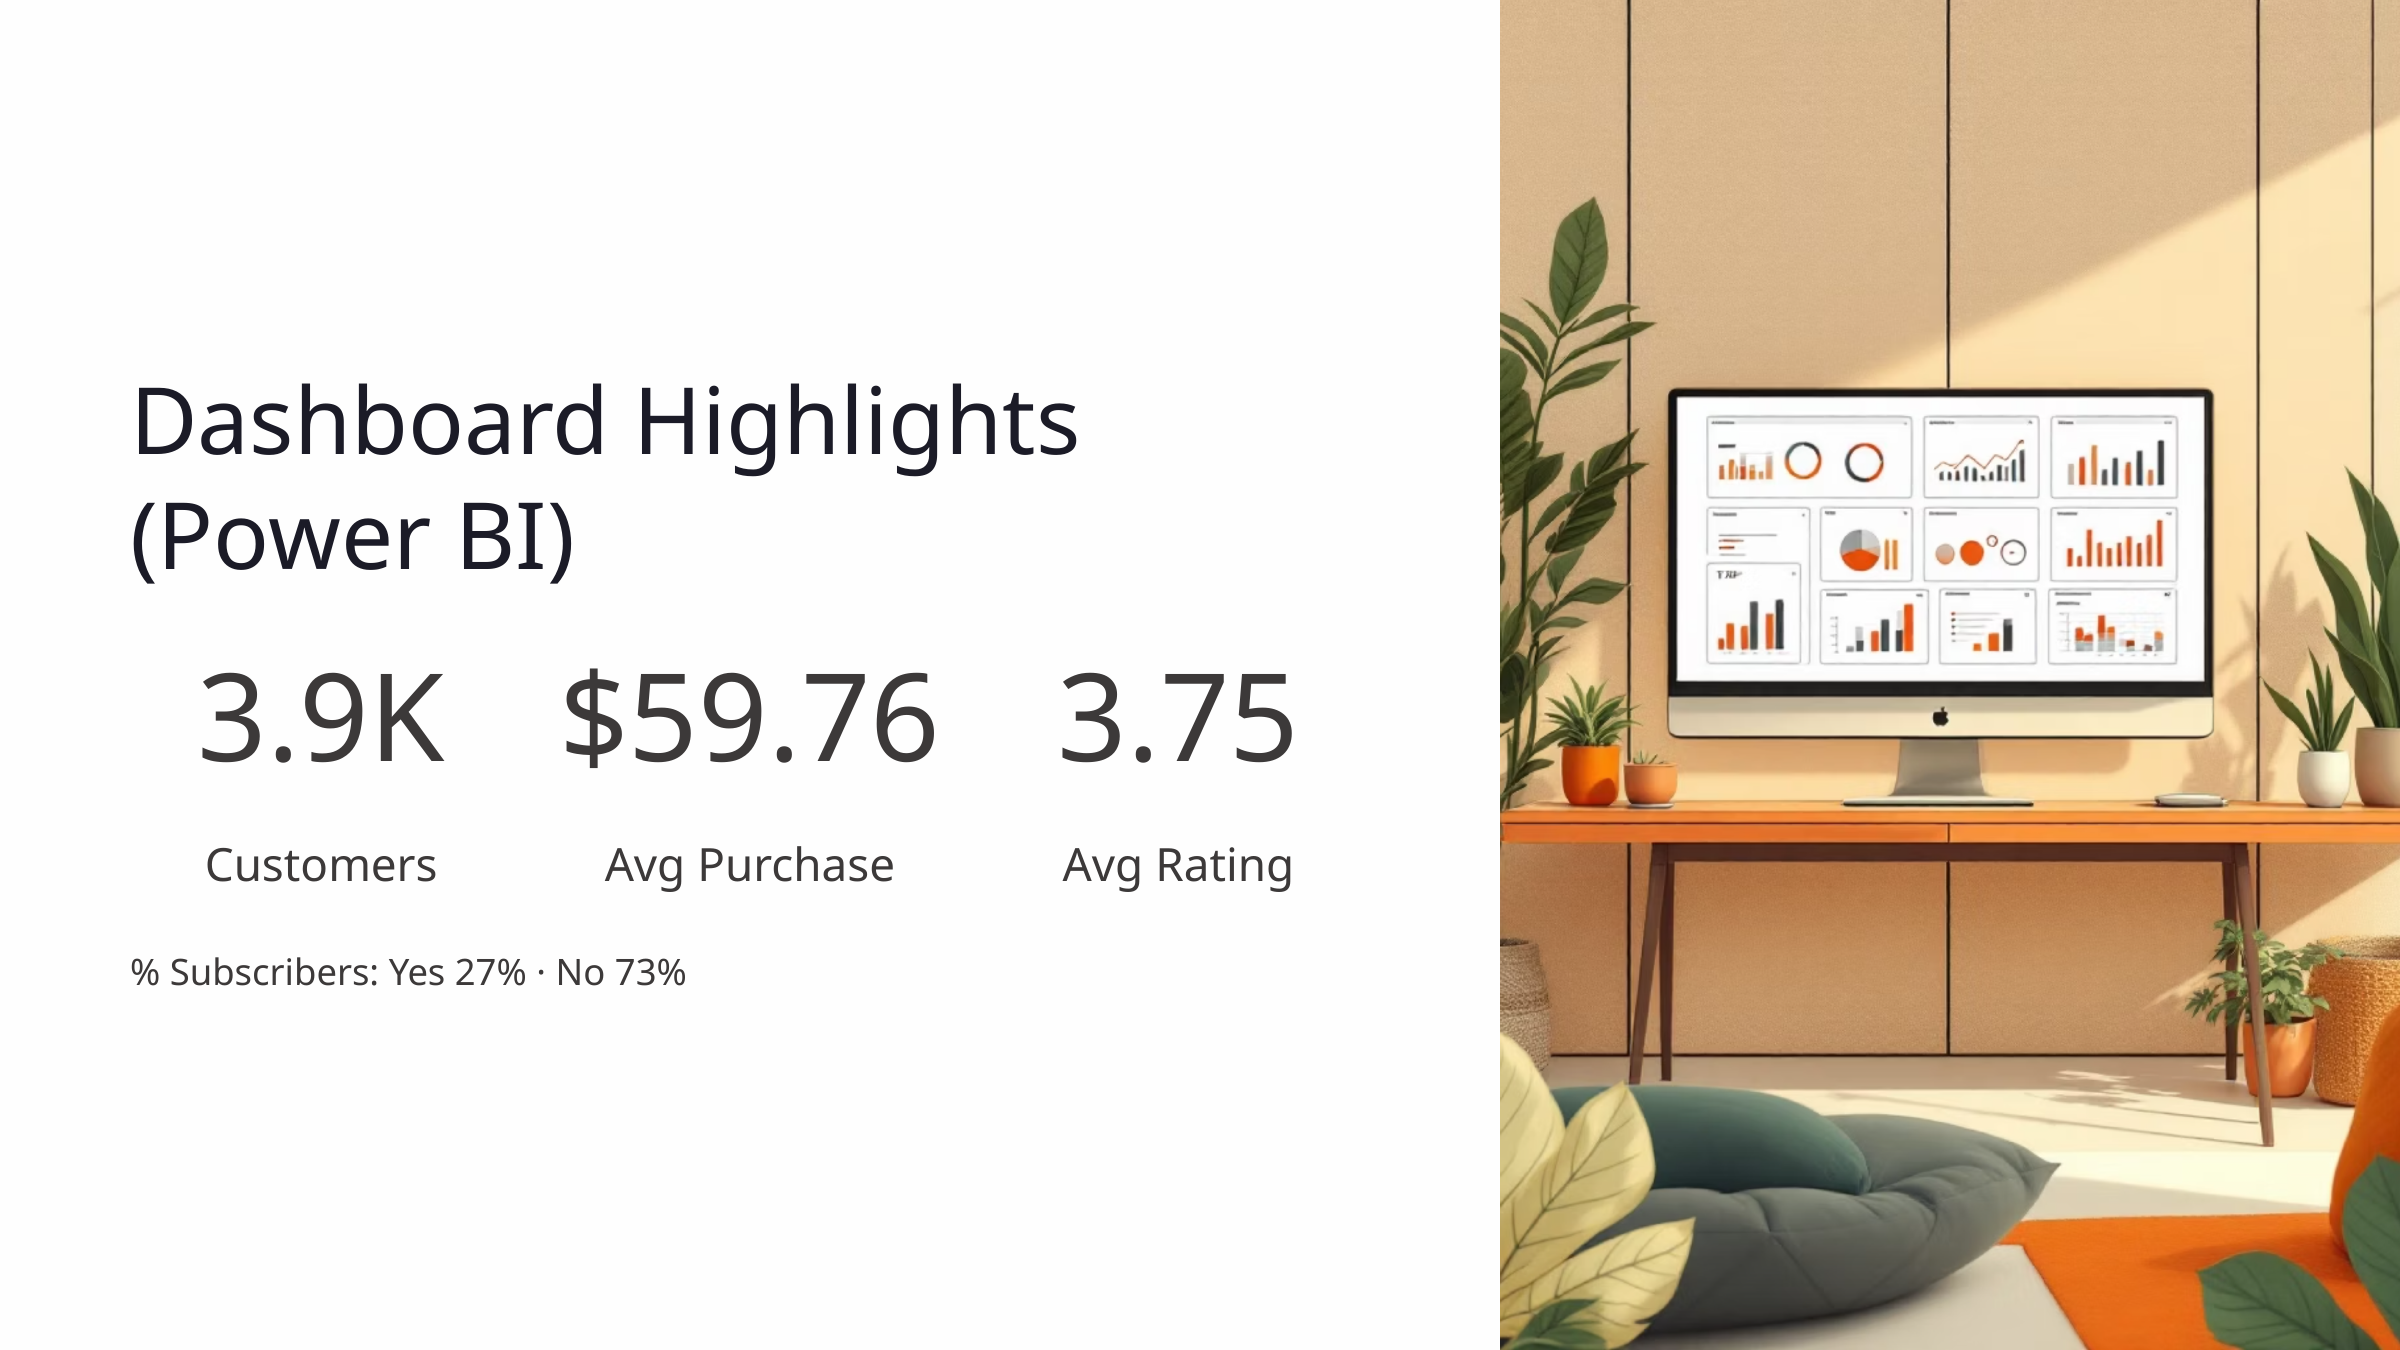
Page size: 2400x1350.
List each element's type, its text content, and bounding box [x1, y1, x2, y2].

text_box Dashboard Highlights (Power BI) [130, 357, 1370, 590]
text_box Customers [130, 833, 513, 892]
text_box $59.76 [558, 664, 941, 787]
text_box Avg Rating [987, 833, 1370, 892]
text_box 3.75 [987, 664, 1370, 787]
text_box Avg Purchase [558, 833, 941, 892]
text_box % Subscribers: Yes 27% · No 73% [130, 933, 1370, 993]
picture [1499, 0, 2400, 1350]
text_box 3.9K [130, 664, 513, 787]
